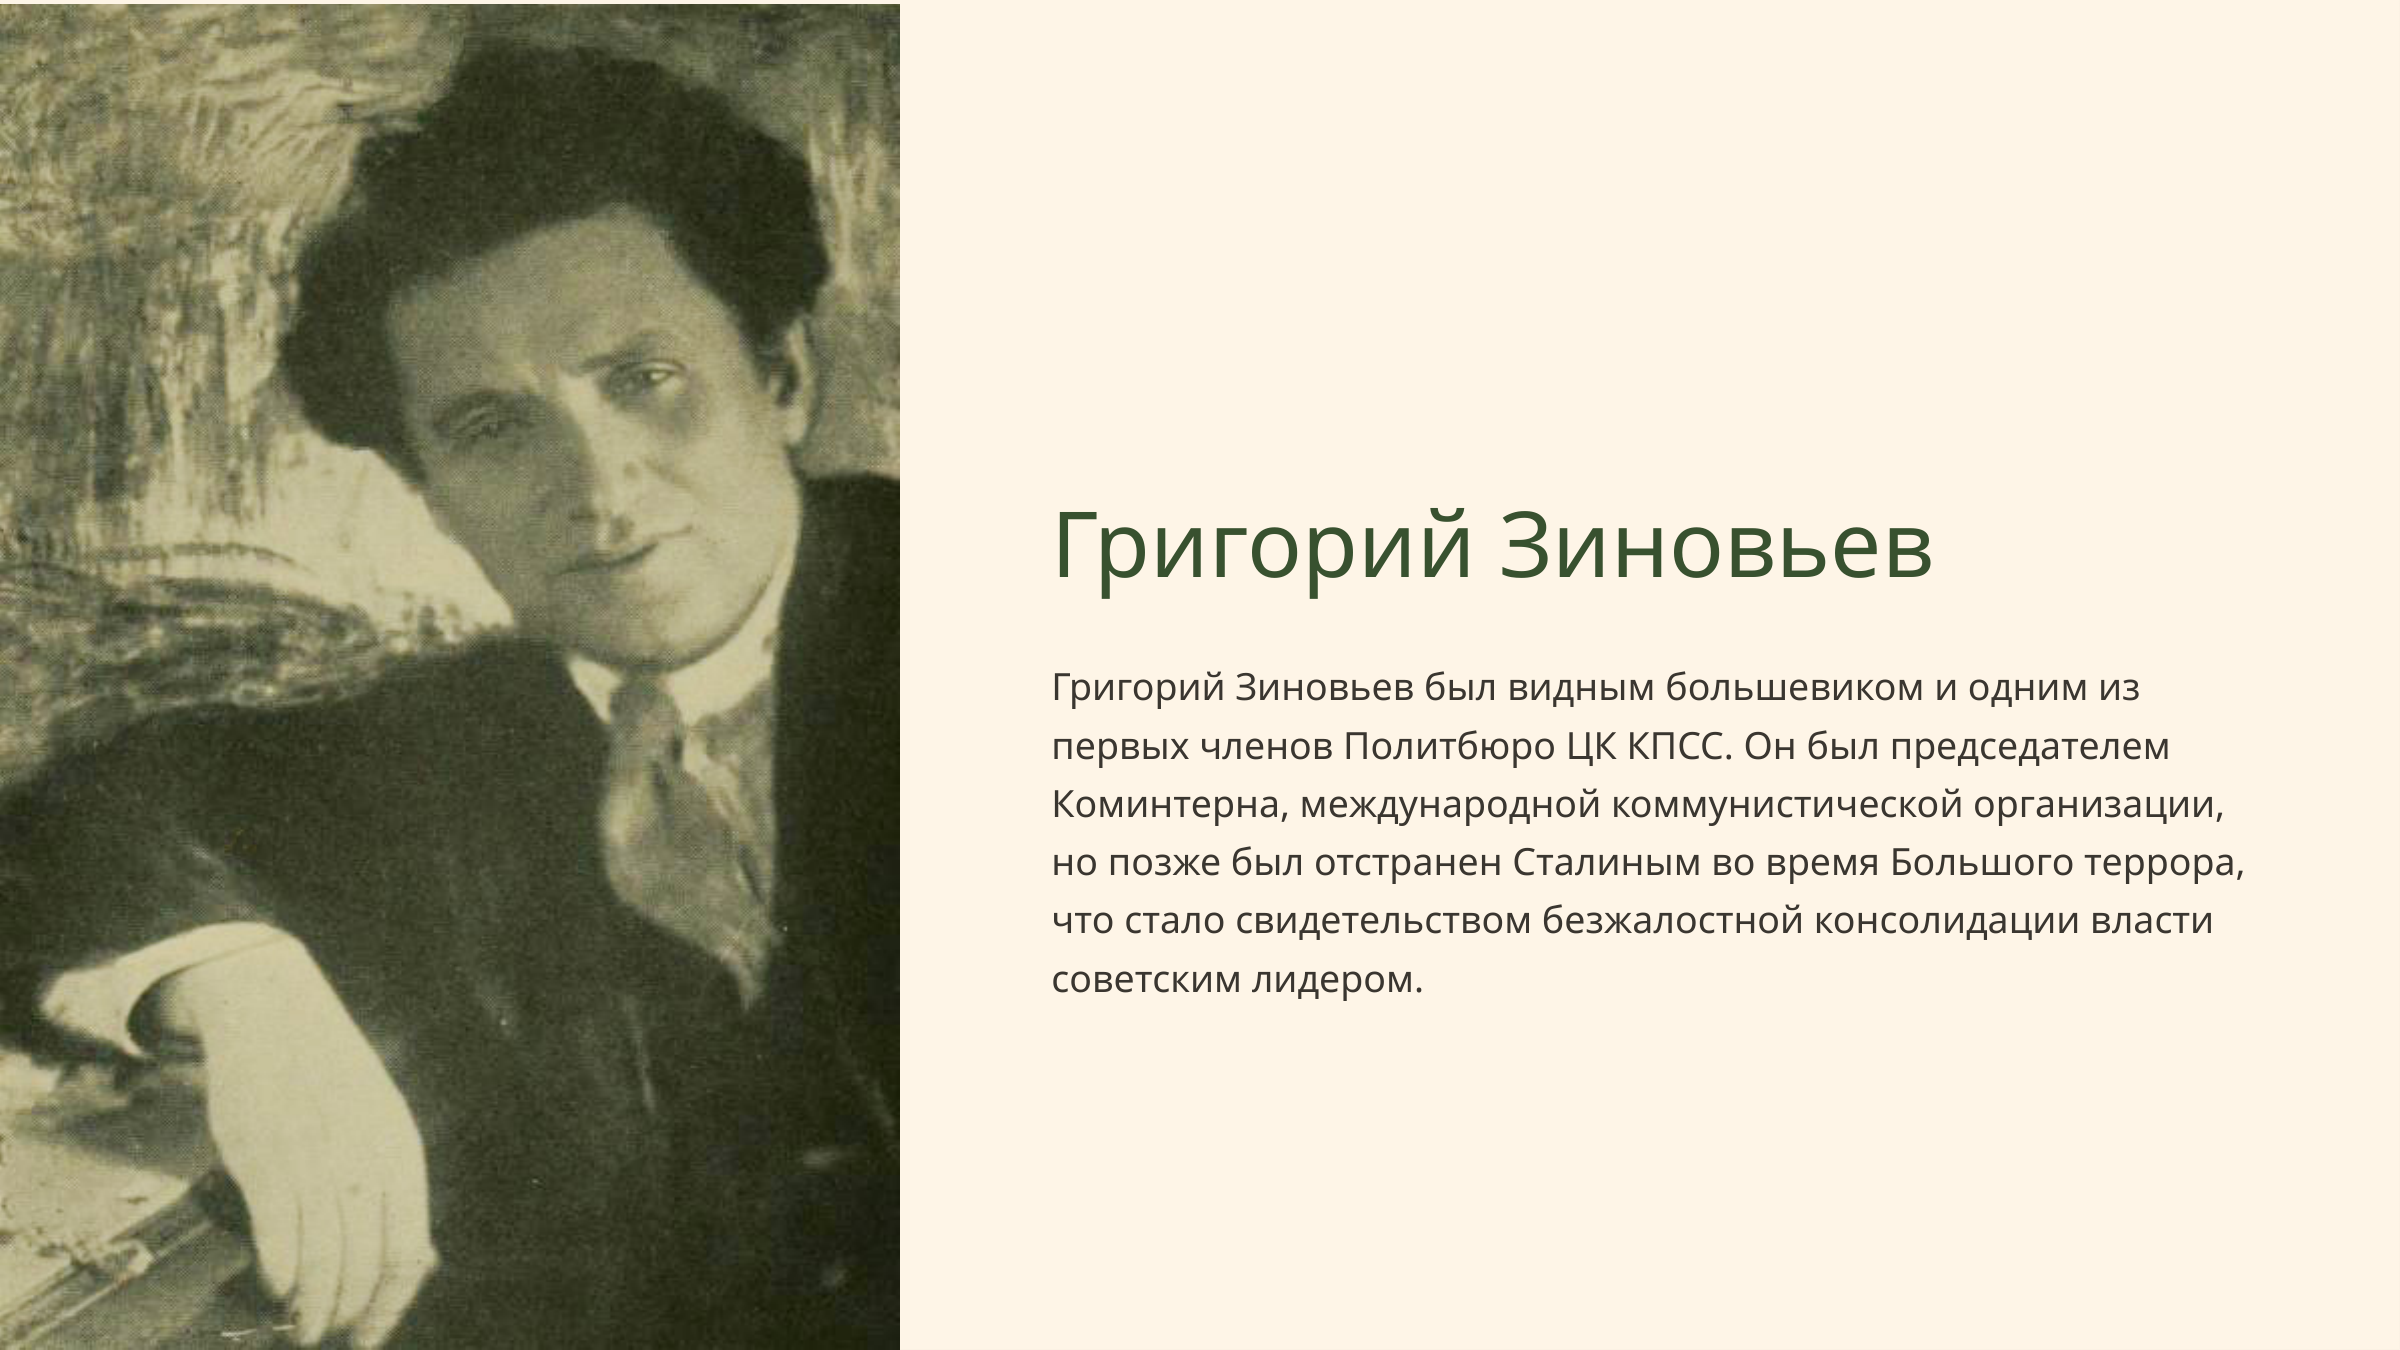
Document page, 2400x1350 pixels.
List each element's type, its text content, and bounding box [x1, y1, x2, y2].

text_box Григорий Зиновьев [1036, 474, 1948, 588]
picture [0, 4, 901, 1350]
text_box [0, 0, 2400, 1350]
text_box Григорий Зиновьев был видным большевиком и одним из первых членов Политбюро ЦК КПСС. Он был председателем Коминтерна, международной коммунистической организации, но позже был отстранен Сталиным во время Большого террора, что стало свидетельством безжалостной консолидации власти советским лидером. [1036, 642, 2263, 876]
